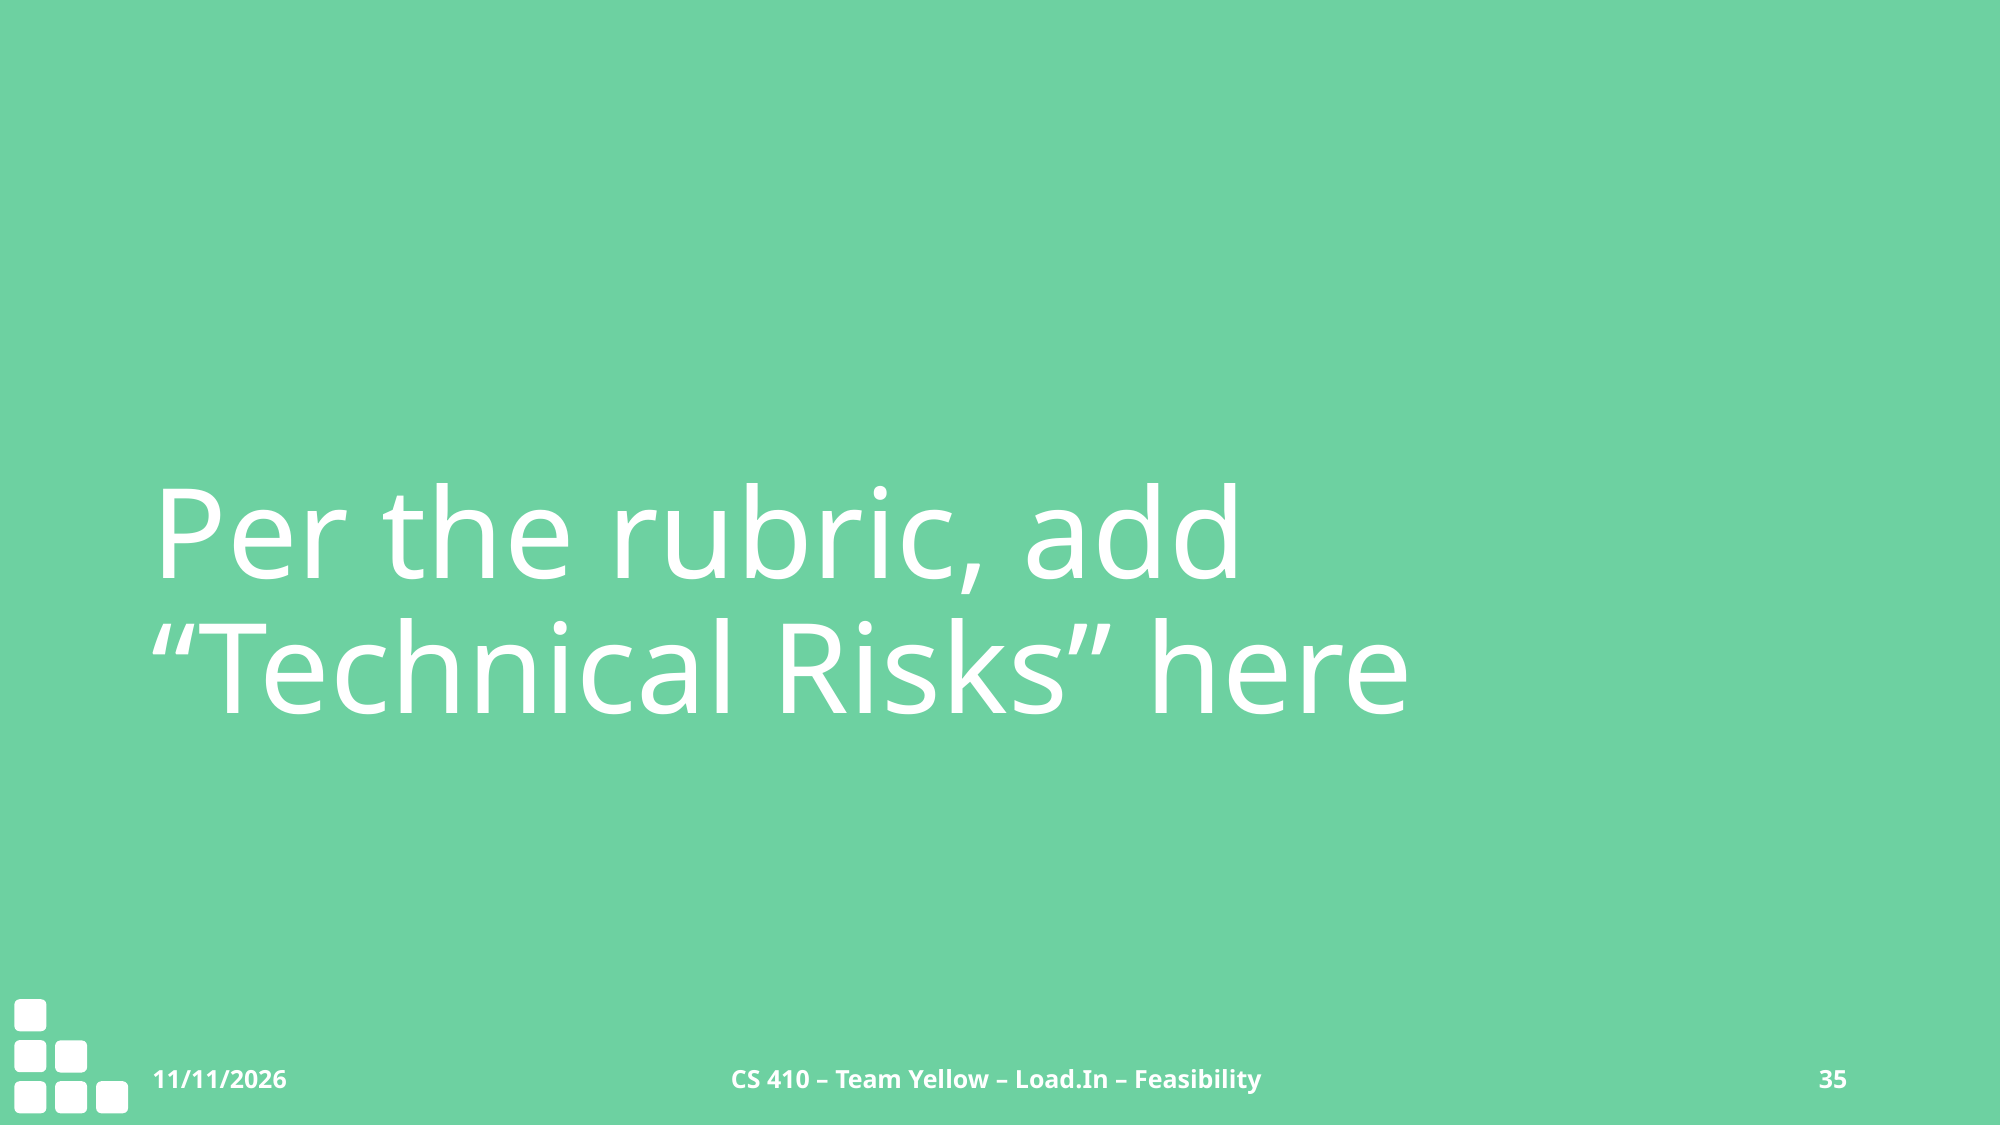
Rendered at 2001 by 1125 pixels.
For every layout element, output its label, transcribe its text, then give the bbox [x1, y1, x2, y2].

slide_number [137, 1035, 588, 1125]
title Per the rubric, add “Technical Risks” here [136, 280, 1862, 749]
slide_number 35 [1412, 1035, 1863, 1125]
footer CS 410 – Team Yellow – Load.In – Feasibility [662, 1035, 1338, 1125]
